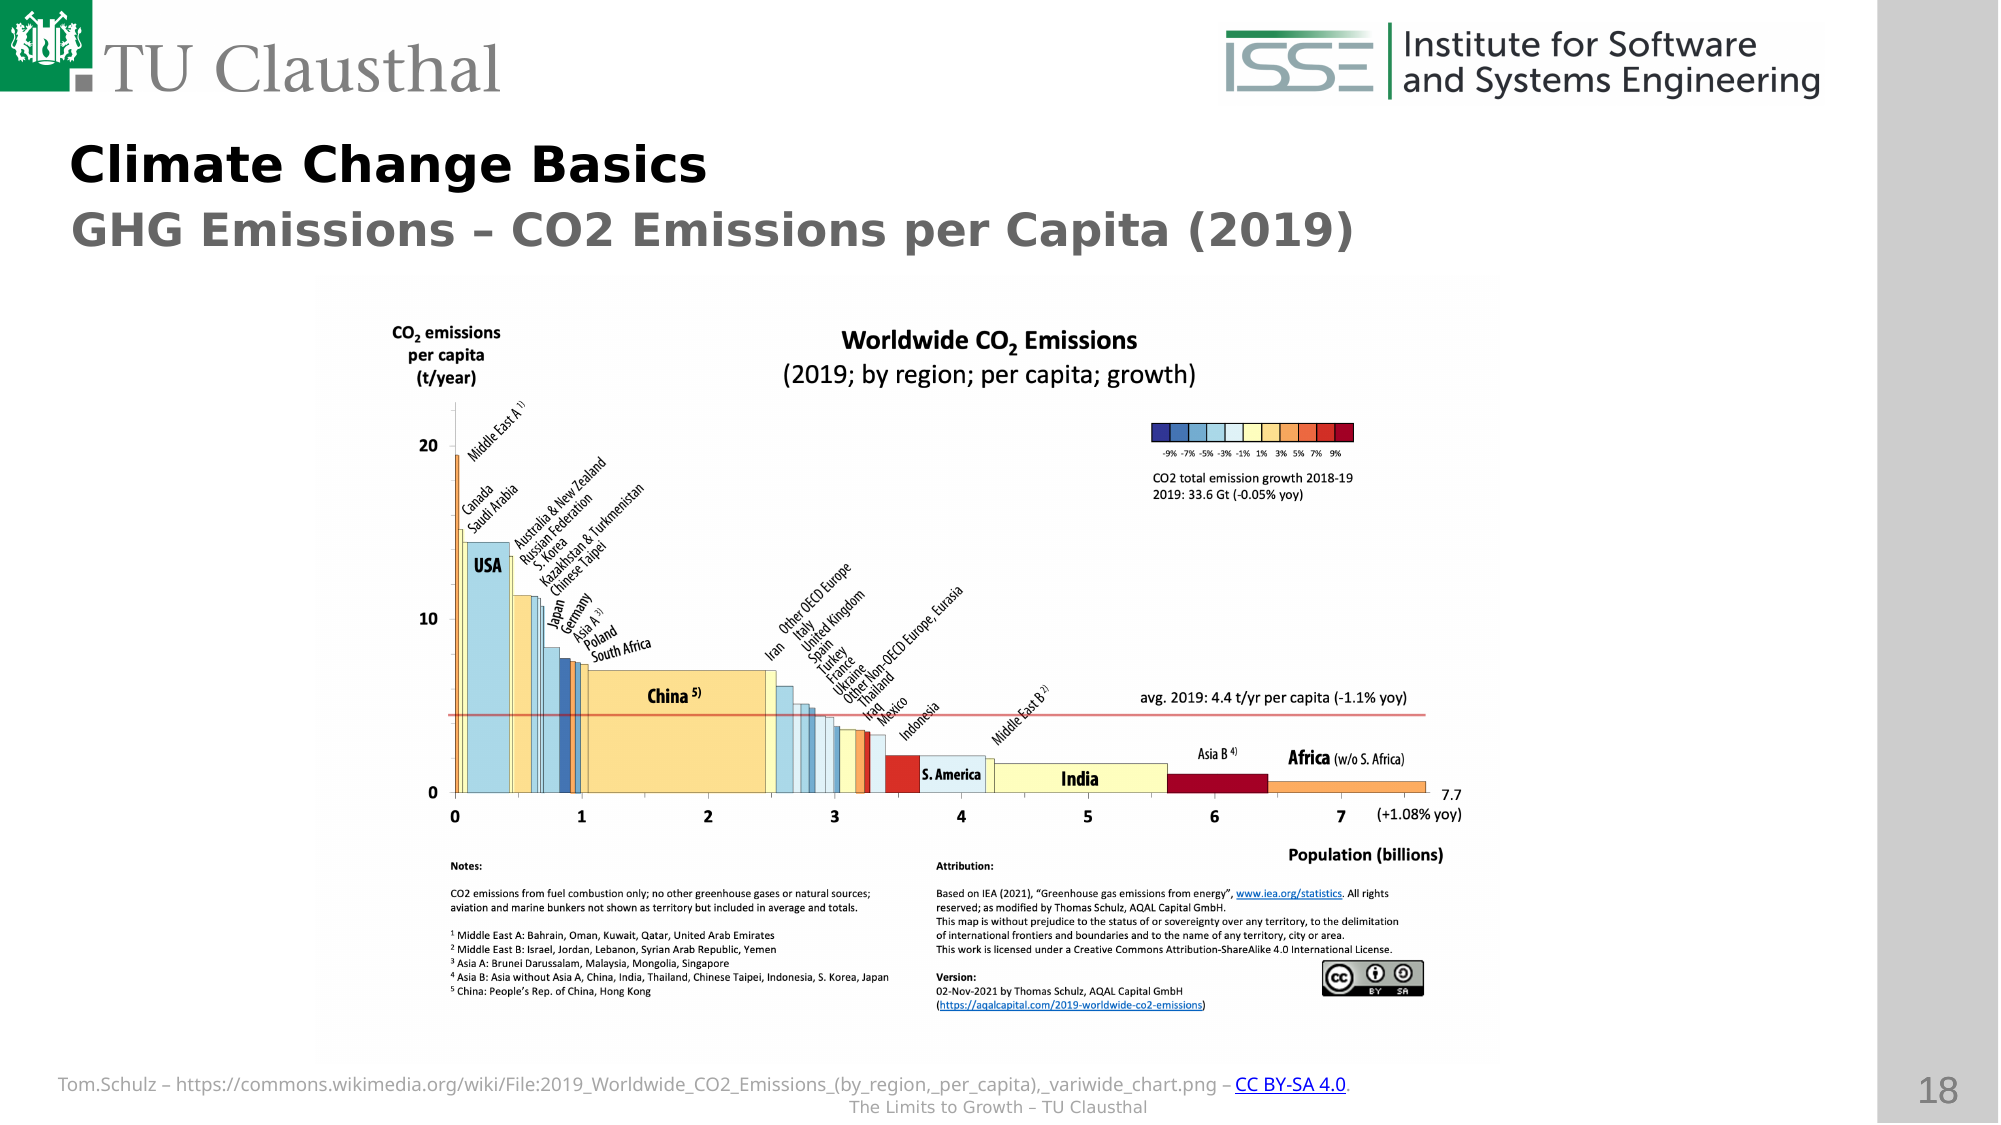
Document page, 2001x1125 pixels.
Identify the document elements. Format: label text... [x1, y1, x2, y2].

picture [0, 0, 500, 92]
picture [1218, 22, 1825, 106]
picture [314, 275, 1500, 1065]
text_box Climate Change Basics [54, 125, 1817, 206]
text_box Tom.Schulz – https://commons.wikimedia.org/wiki/File:2019_Worldwide_CO2_Emissions_(by_region,_per_capita),_variwide_chart.png – CC BY-SA 4.0. [43, 1064, 1769, 1106]
text_box GHG Emissions – CO2 Emissions per Capita (2019) [70, 188, 1769, 269]
